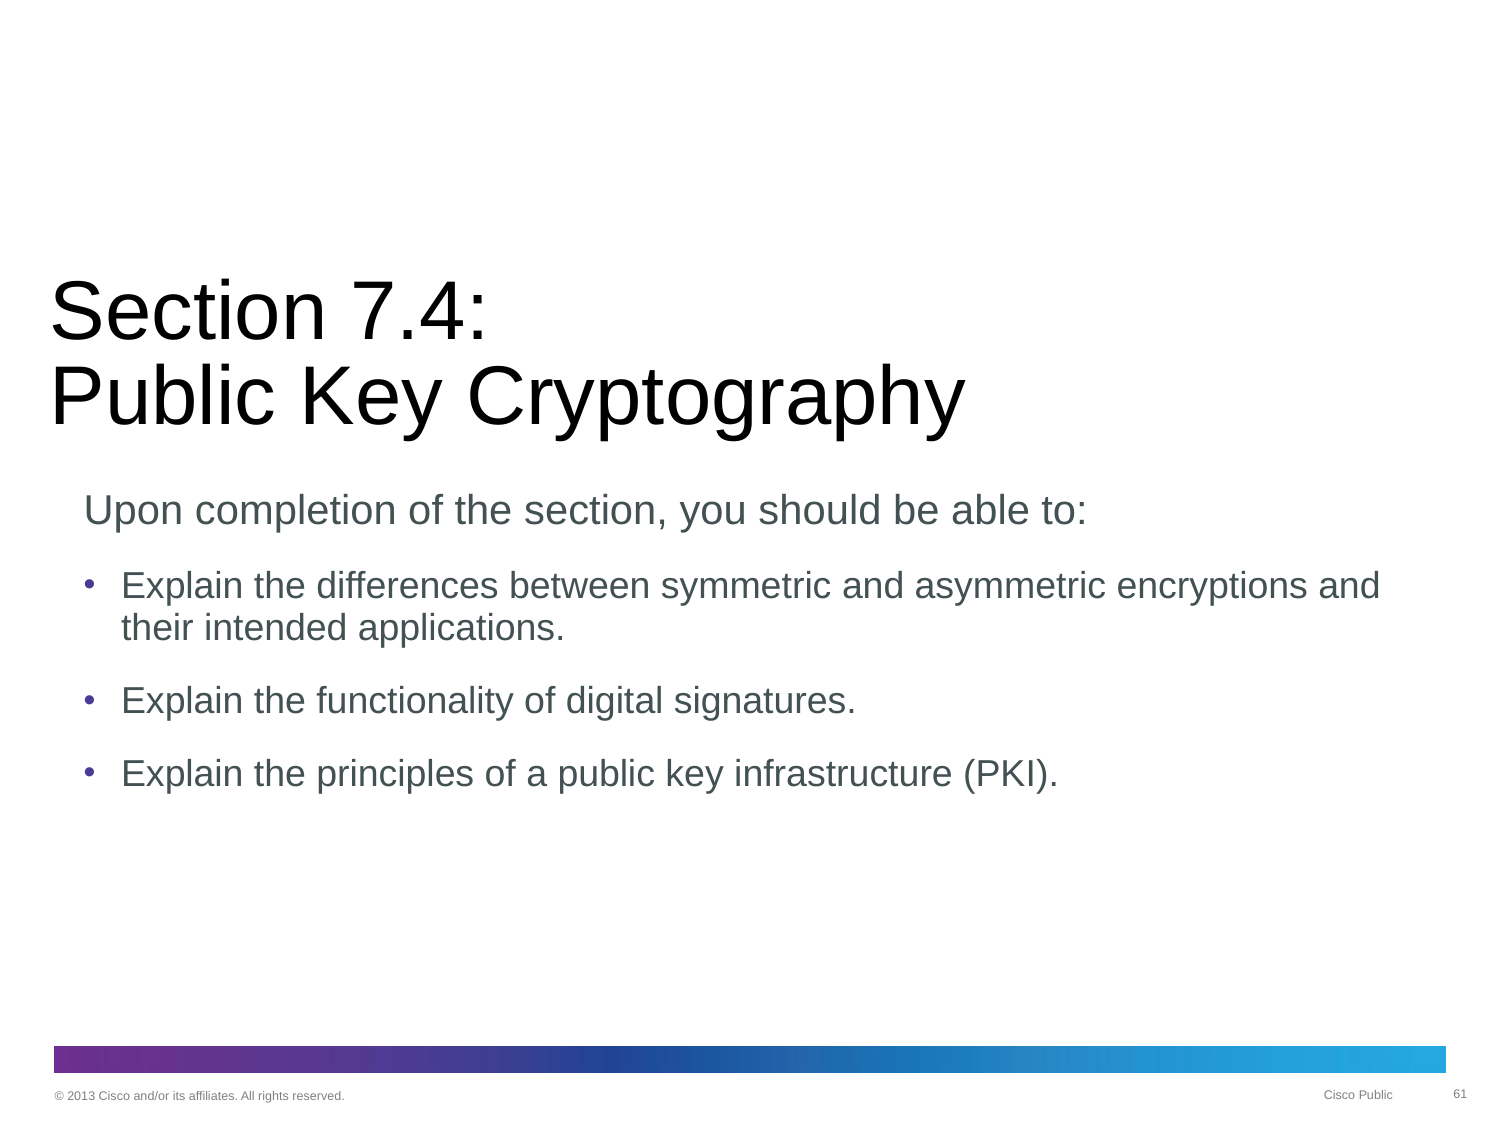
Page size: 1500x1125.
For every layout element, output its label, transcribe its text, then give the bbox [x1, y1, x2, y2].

text_box Upon completion of the section, you should be able to: Explain the differences between symmetric and asymmetric encryptions and their intended applications. Explain the functionality of digital signatures. Explain the principles of a public key infrastructure (PKI). [68, 479, 1476, 909]
title Section 7.4: Public Key Cryptography [36, 337, 1368, 450]
picture [54, 1046, 1446, 1073]
